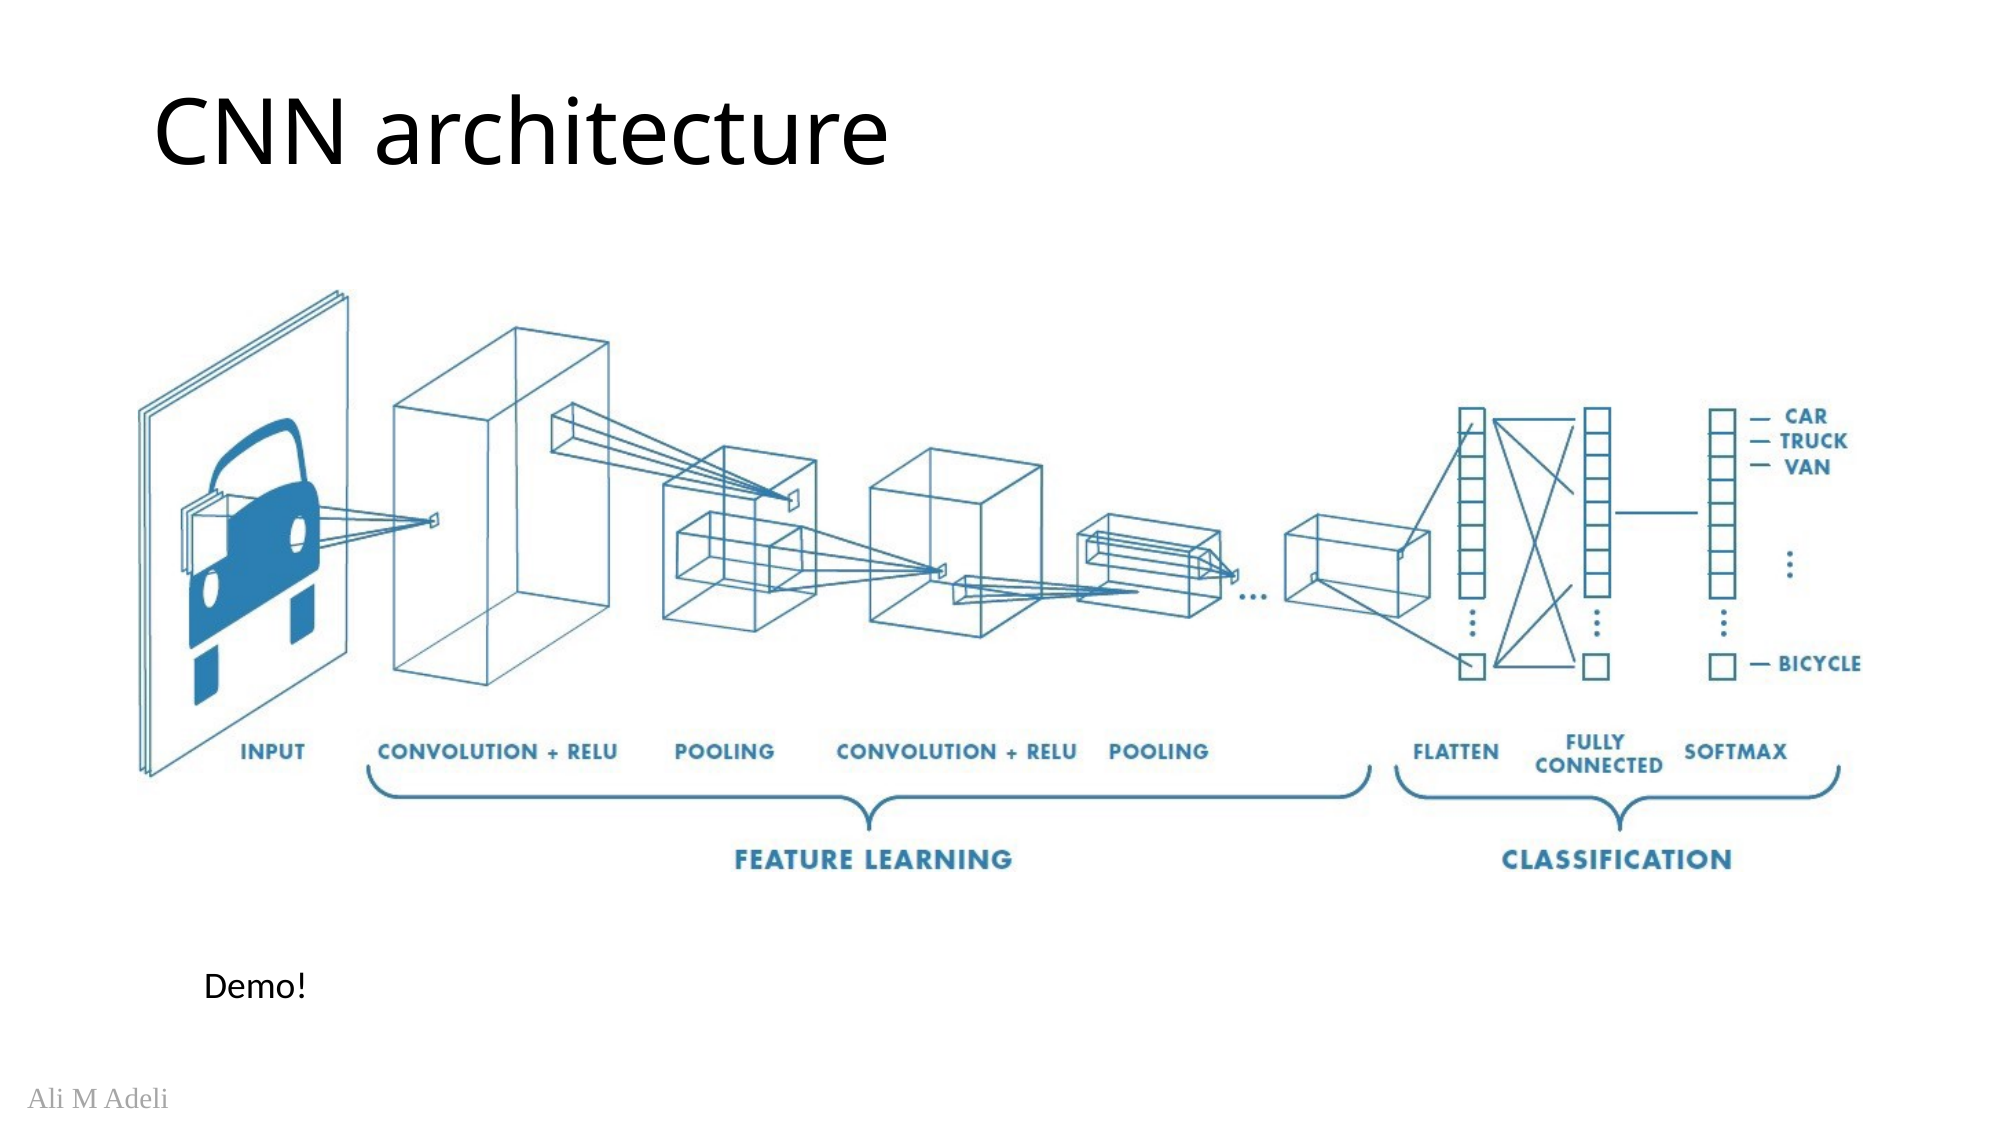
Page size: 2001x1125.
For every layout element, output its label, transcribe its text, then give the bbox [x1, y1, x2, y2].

text_box Demo! [189, 953, 519, 1013]
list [137, 289, 1863, 873]
title CNN architecture [137, 59, 1863, 210]
